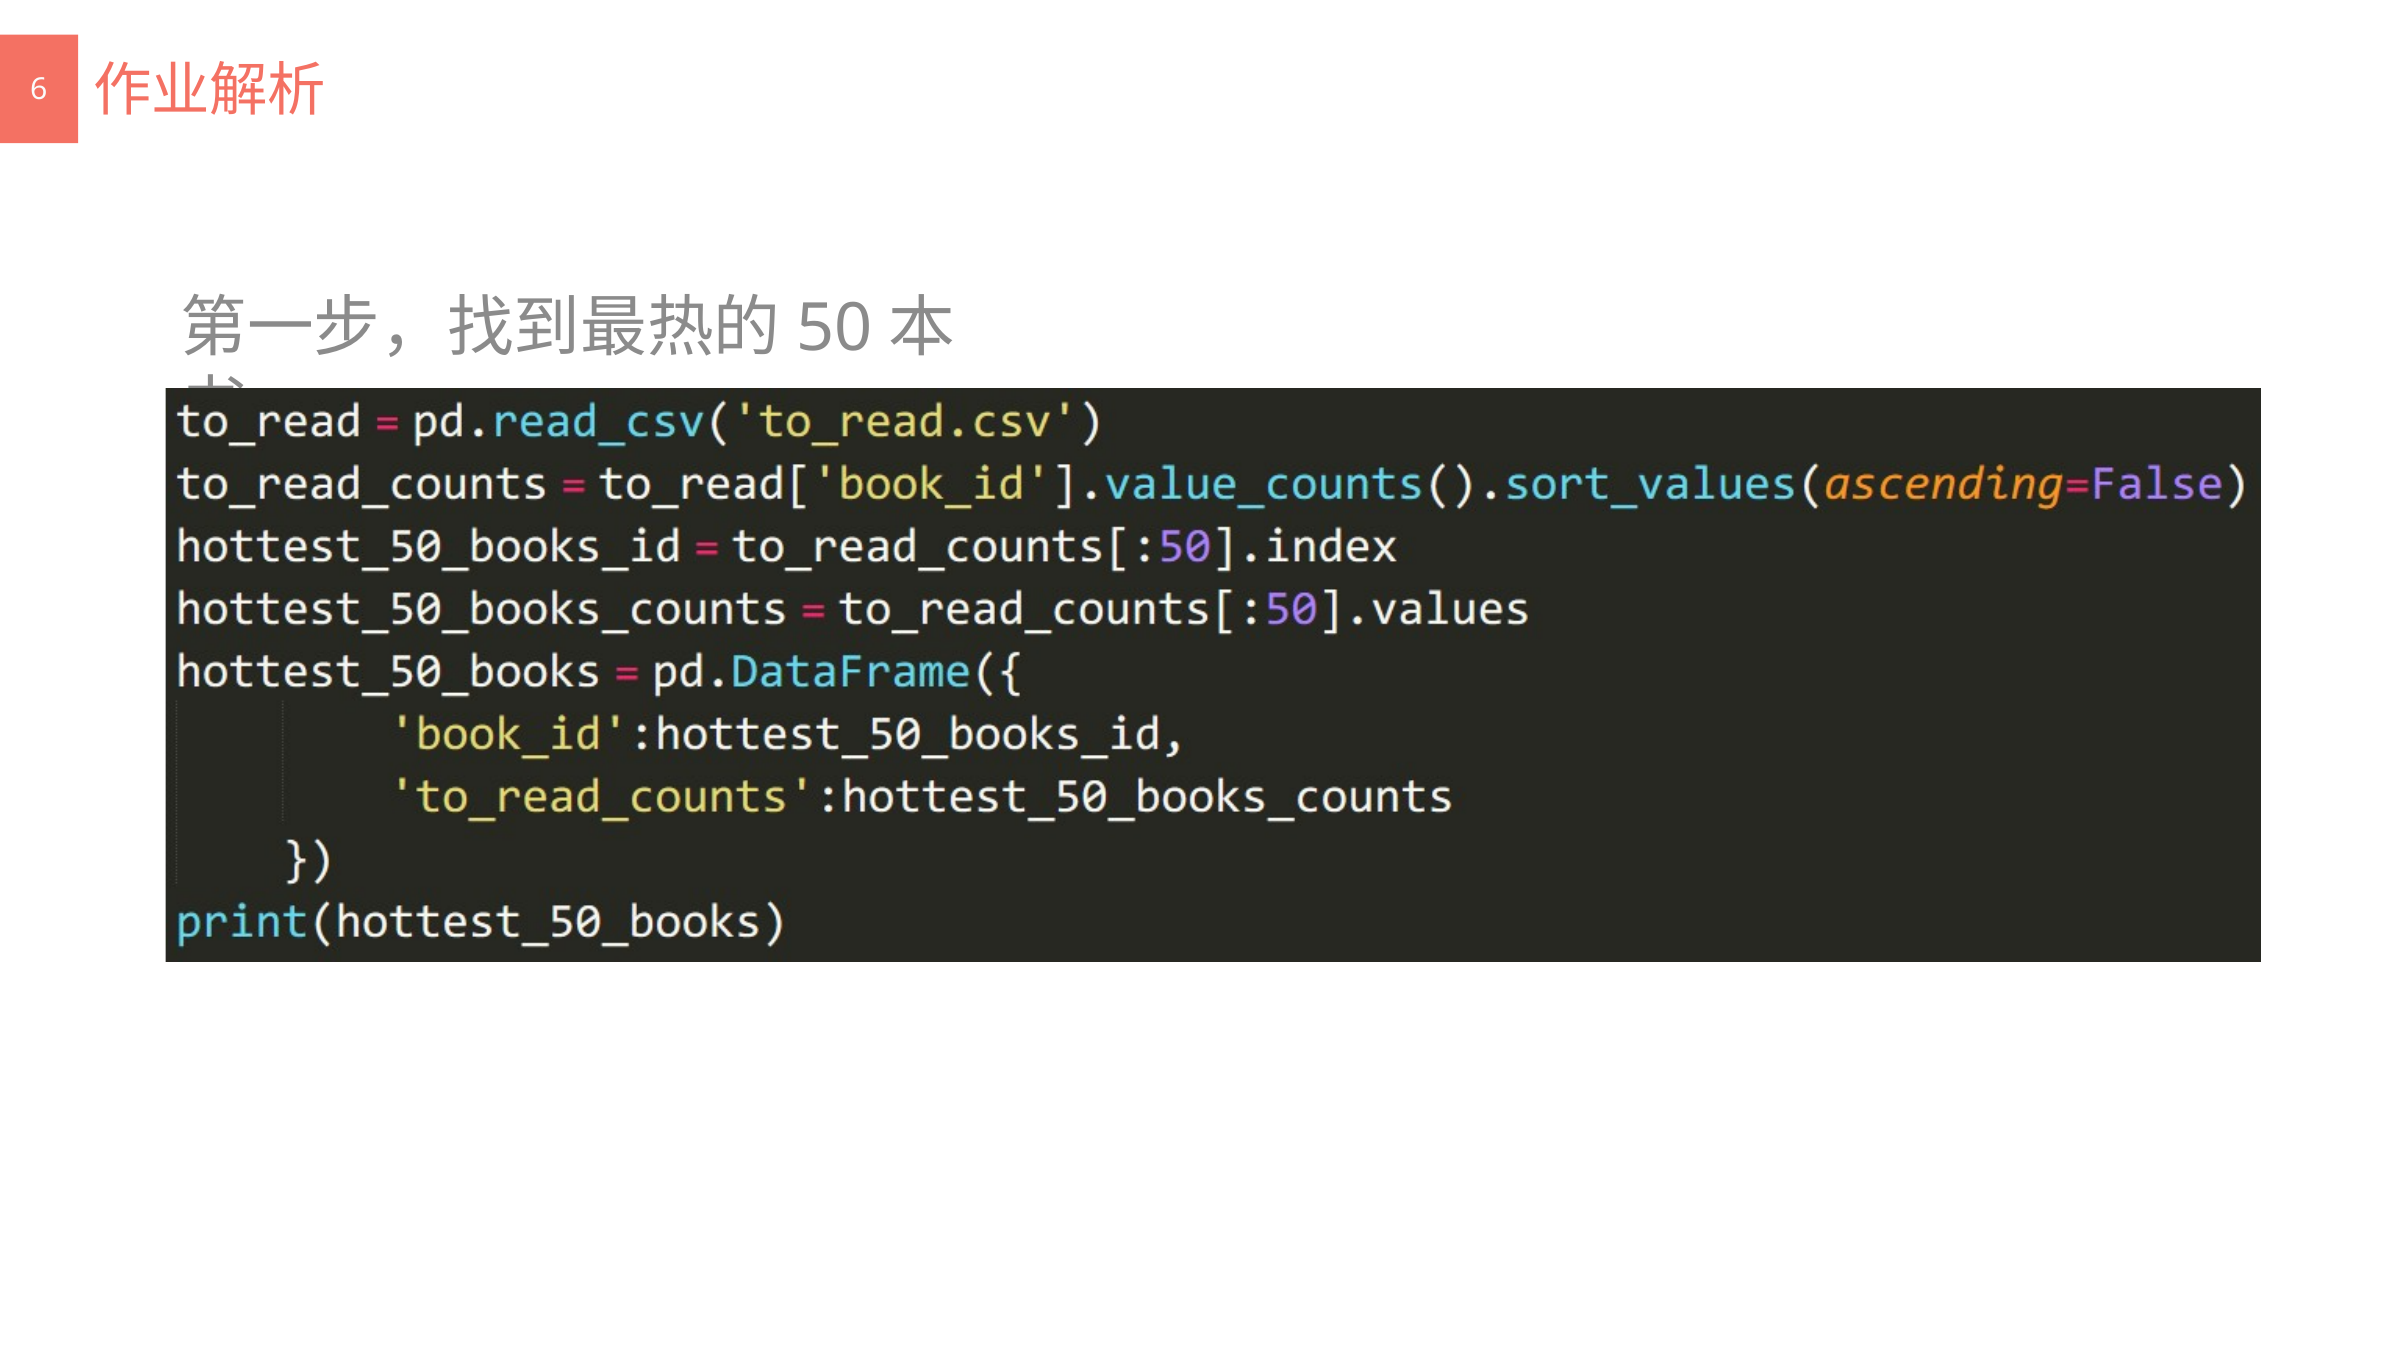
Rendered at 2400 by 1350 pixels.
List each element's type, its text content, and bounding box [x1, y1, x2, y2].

text_box 第一步，找到最热的50本书 [178, 281, 983, 388]
text_box 6 [28, 67, 50, 106]
text_box [0, 34, 79, 144]
text_box 作业解析 [91, 49, 329, 122]
text_box [165, 388, 2261, 962]
